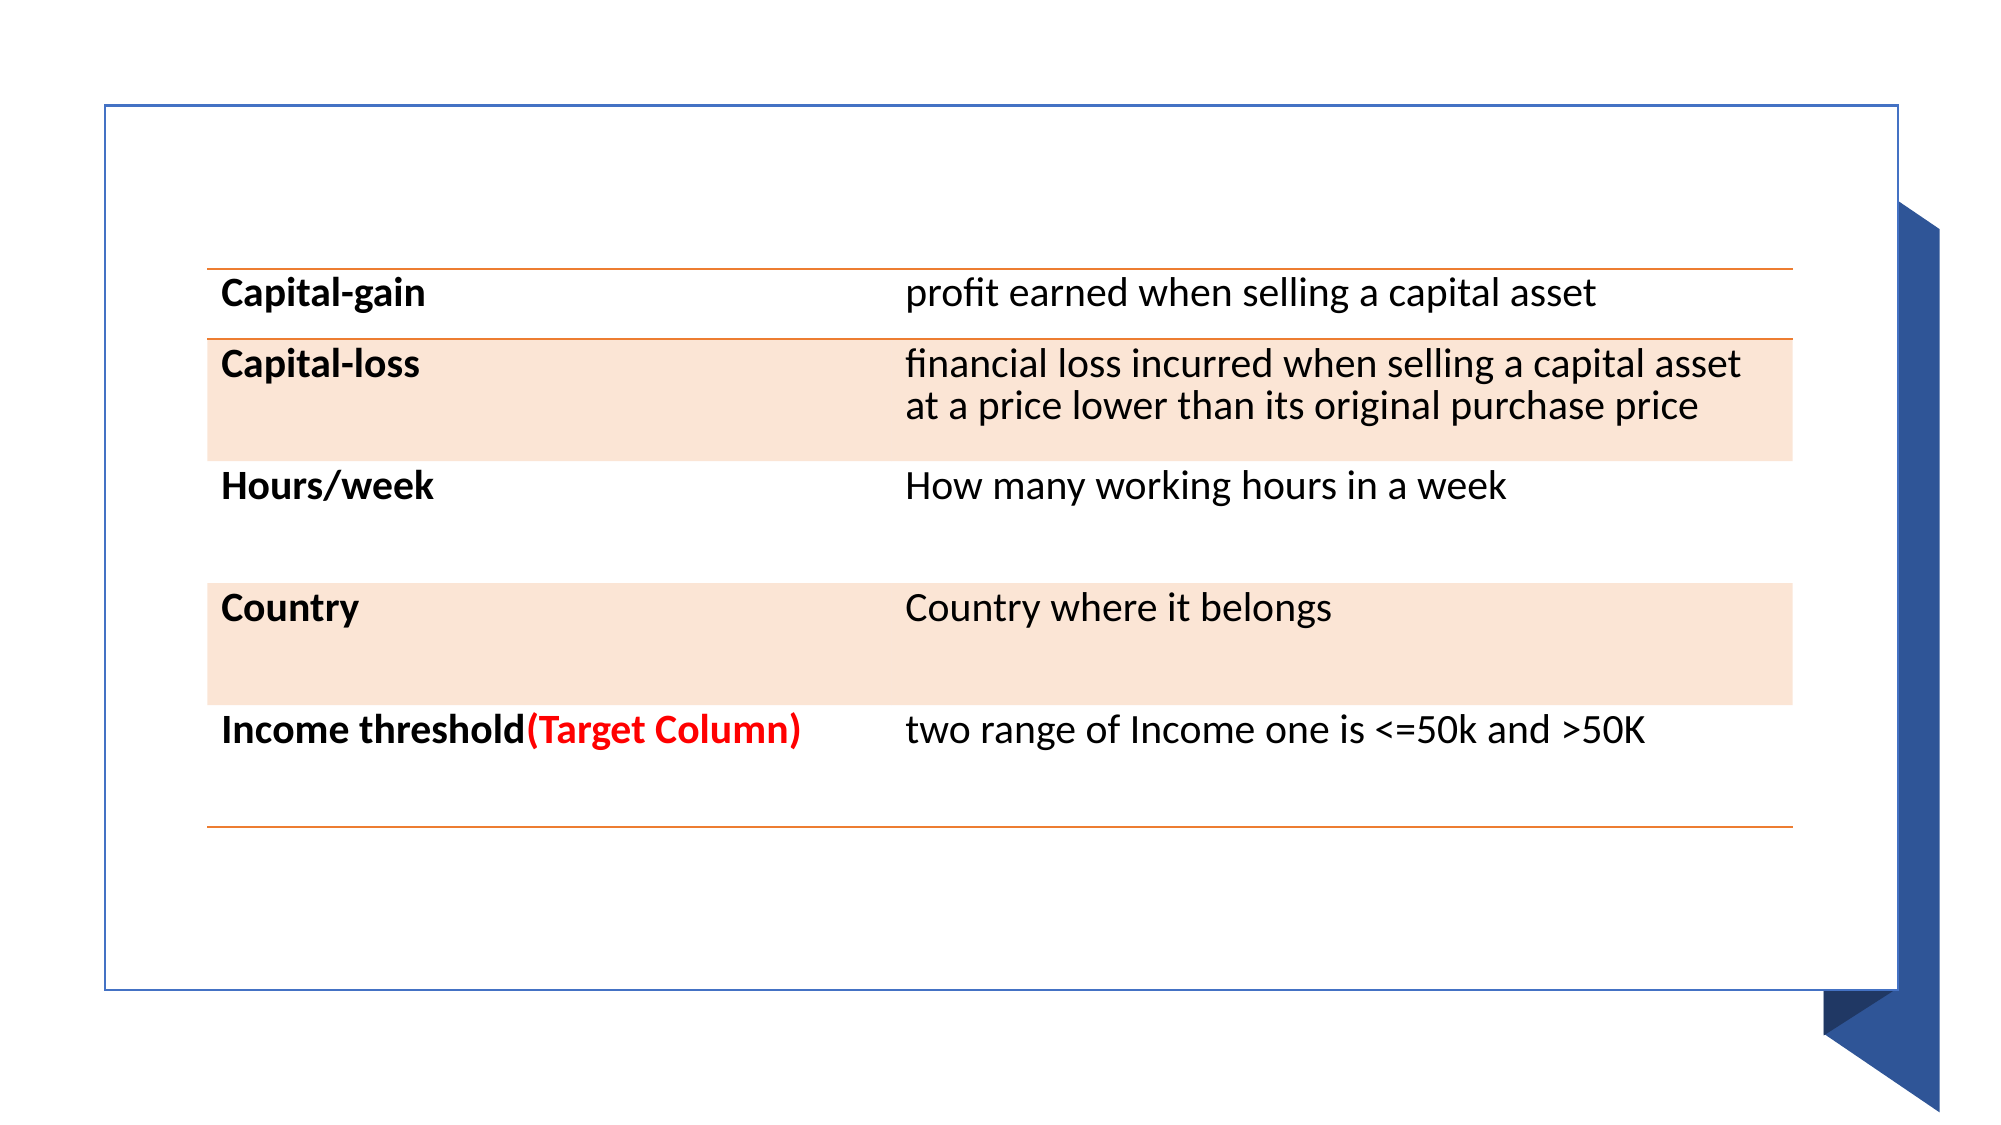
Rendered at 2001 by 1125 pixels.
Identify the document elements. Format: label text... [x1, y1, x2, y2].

table_cell Income threshold(Target Column) [207, 705, 891, 826]
table_cell How many working hours in a week [891, 461, 1793, 583]
text_box [104, 105, 1899, 990]
table_header profit earned when selling a capital asset [891, 270, 1793, 338]
table_cell Capital-loss [207, 340, 891, 461]
table_cell Country where it belongs [891, 583, 1793, 705]
table_cell Hours/week [207, 461, 891, 583]
table_cell two range of Income one is <=50k and >50K [891, 705, 1793, 826]
text_box [1825, 201, 1940, 1113]
table_header Capital-gain [207, 270, 891, 338]
text_box [1823, 990, 1893, 1036]
table_cell financial loss incurred when selling a capital asset at a price lower than its original purchase price [891, 340, 1793, 461]
table_cell Country [207, 583, 891, 705]
